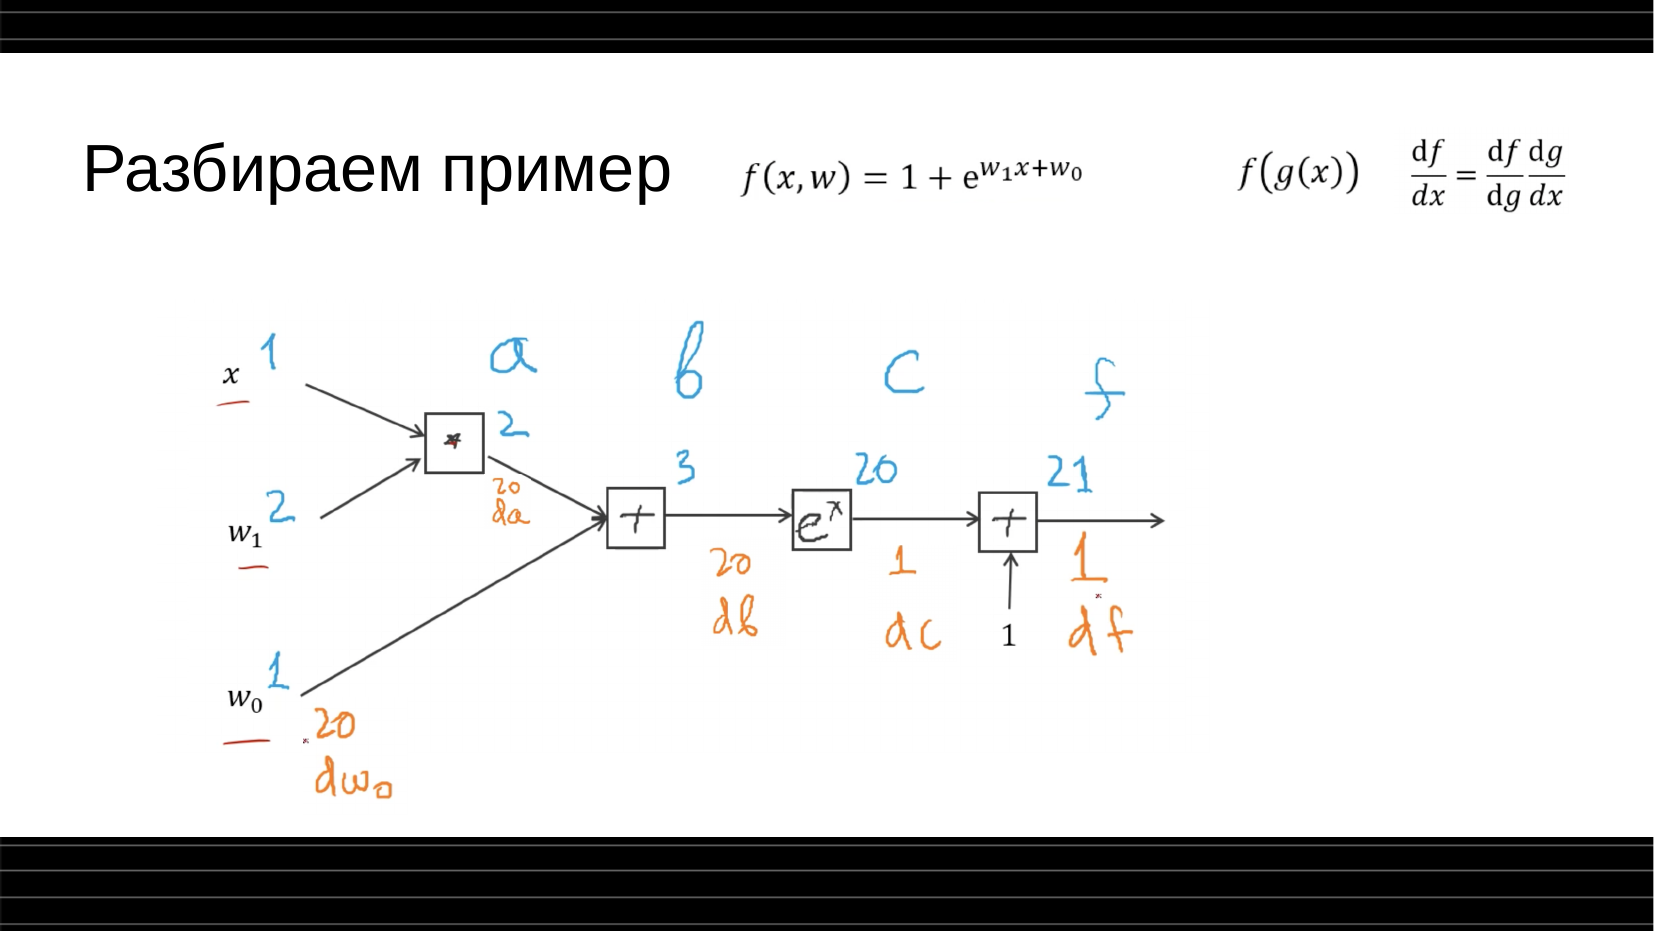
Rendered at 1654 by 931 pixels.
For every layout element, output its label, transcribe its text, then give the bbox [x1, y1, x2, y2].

picture [728, 143, 1101, 203]
picture [157, 298, 1211, 816]
picture [1394, 127, 1569, 214]
picture [0, 0, 1654, 53]
picture [0, 837, 1654, 931]
title Разбираем пример [82, 92, 1571, 248]
picture [1232, 142, 1365, 199]
